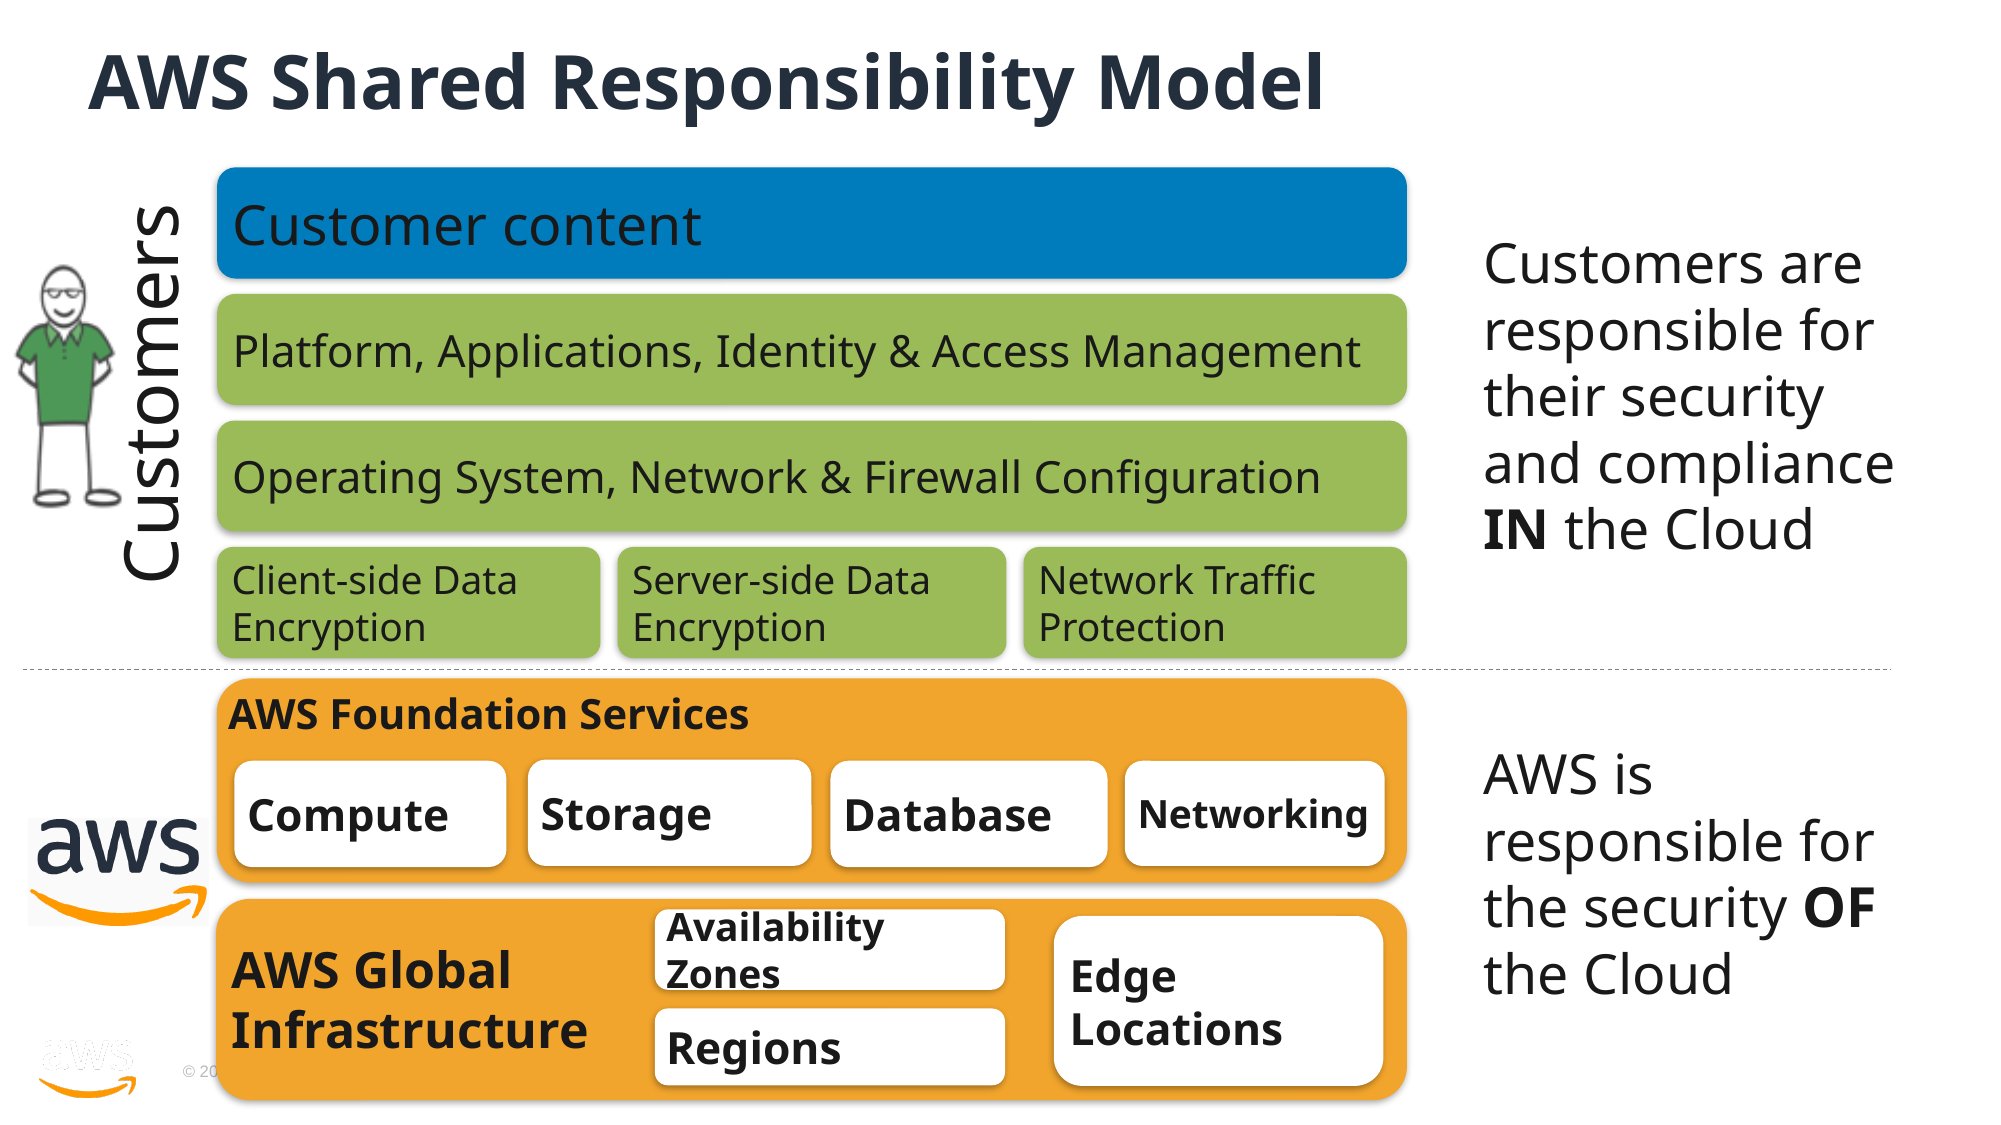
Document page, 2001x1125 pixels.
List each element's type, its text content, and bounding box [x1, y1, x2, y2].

text_box Platform, Applications, Identity & Access Management [217, 293, 1408, 406]
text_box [654, 1008, 1005, 1086]
picture [39, 1040, 136, 1098]
text_box Operating System, Network & Firewall Configuration [217, 420, 1407, 532]
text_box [527, 759, 812, 866]
text_box Server-side Data Encryption [617, 546, 1007, 659]
text_box Network Traffic Protection [1023, 546, 1407, 659]
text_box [830, 760, 1108, 868]
text_box [216, 678, 1407, 883]
text_box [216, 898, 1407, 1101]
text_box AWS is responsible for the security OF the Cloud [1473, 731, 1938, 1013]
text_box Customers are responsible for their security and compliance IN the Cloud [1473, 220, 1938, 569]
text_box AWS Foundation Services [220, 680, 916, 746]
text_box Customer content [217, 167, 1407, 279]
text_box Client-side Data Encryption [217, 546, 601, 659]
title AWS Shared Responsibility Model [73, 25, 1869, 145]
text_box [1053, 915, 1384, 1086]
picture [27, 817, 209, 927]
text_box AWS Global Infrastructure [224, 931, 648, 1067]
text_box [654, 894, 1005, 1005]
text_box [1124, 760, 1385, 866]
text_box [234, 760, 507, 868]
picture [0, 257, 126, 521]
text_box Customers [96, 196, 201, 593]
